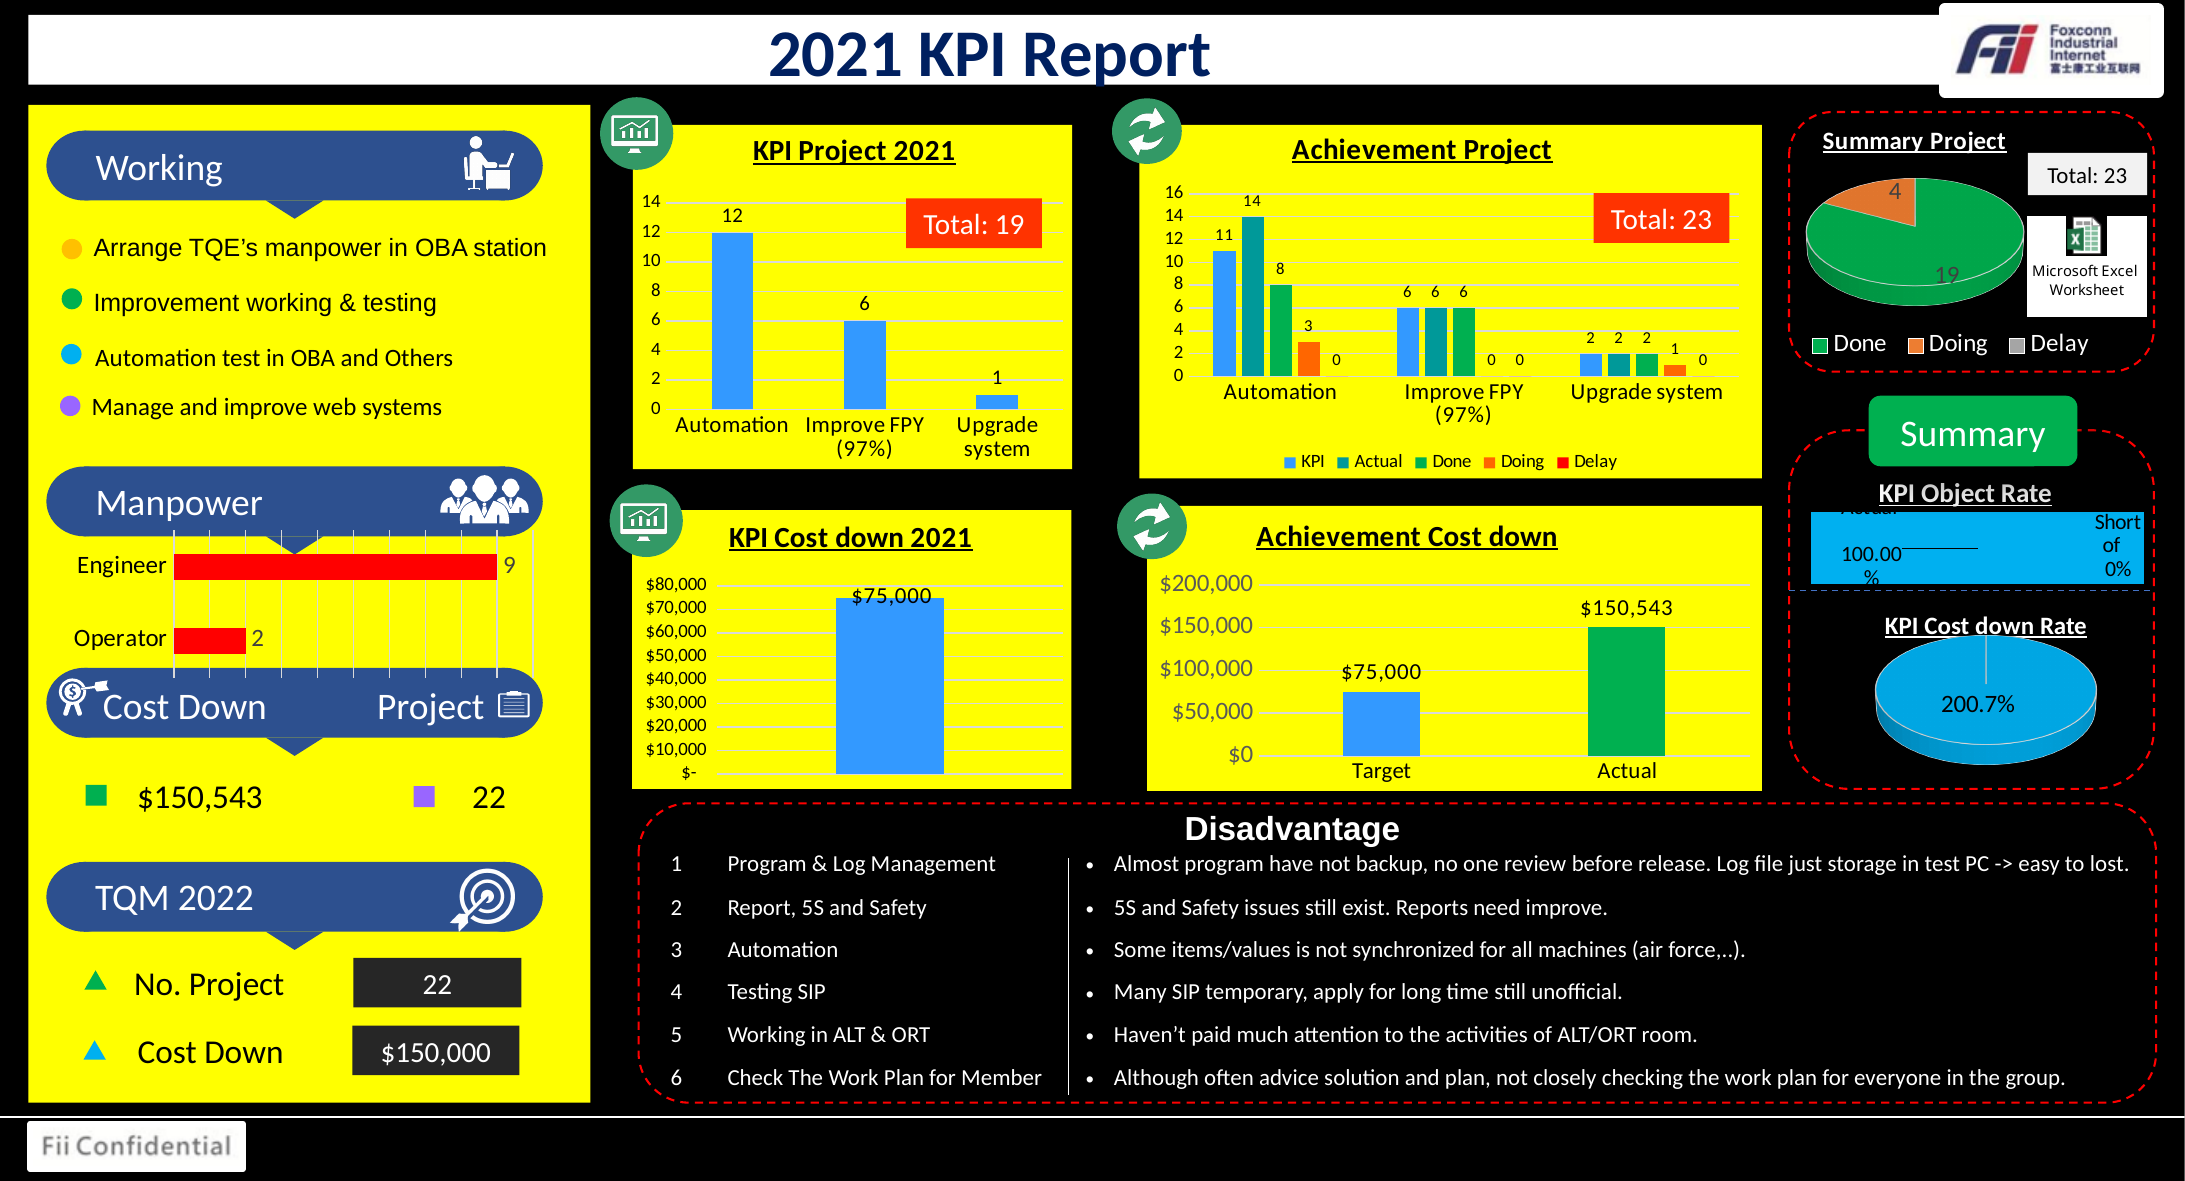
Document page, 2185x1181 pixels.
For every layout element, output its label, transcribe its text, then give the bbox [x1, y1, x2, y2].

picture [1122, 107, 1171, 156]
table_cell 5S and Safety issues still exist. Reports need improve. [1071, 888, 2158, 931]
chart [1139, 124, 1762, 479]
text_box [440, 475, 529, 524]
table_header Almost program have not backup, no one review before release. Log file just storage in test PC -> easy to lost. [1071, 843, 2158, 888]
chart [1146, 505, 1762, 791]
text_box Improvement working & testing [78, 278, 503, 324]
picture [462, 136, 516, 191]
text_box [28, 14, 2152, 86]
chart [632, 124, 1073, 470]
table_cell Check The Work Plan for Member [713, 1058, 1071, 1101]
text_box [81, 1038, 108, 1061]
text_box [85, 784, 108, 807]
table_cell 3 [640, 931, 713, 973]
table_cell 4 [640, 973, 713, 1016]
table_cell Some items/values is not synchronized for all machines (air force,..). [1071, 931, 2158, 973]
table_header Program & Log Management [713, 843, 1071, 888]
text_box [637, 802, 1169, 1069]
text_box [60, 237, 77, 261]
table_cell 5 [640, 1016, 713, 1058]
picture [611, 115, 658, 153]
text_box $150,000 [352, 1025, 520, 1076]
text_box Automation test in OBA and Others [80, 334, 505, 379]
table_cell 6 [640, 1058, 713, 1101]
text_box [46, 667, 543, 756]
table_cell Although often advice solution and plan, not closely checking the work plan for everyone in the group. [1071, 1058, 2158, 1101]
table_cell Working in ALT & ORT [713, 1016, 1068, 1058]
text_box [1725, 91, 2154, 394]
text_box Manage and improve web systems [76, 383, 501, 428]
table_cell Many SIP temporary, apply for long time still unofficial. [1071, 973, 2158, 1016]
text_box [46, 861, 543, 950]
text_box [46, 466, 543, 555]
picture [1127, 502, 1176, 551]
text_box Arrange TQE’s manpower in OBA station [77, 223, 564, 269]
table_header 1 [640, 843, 713, 888]
picture [449, 857, 525, 934]
text_box 22 [353, 957, 522, 1008]
chart [64, 527, 543, 681]
text_box [1110, 97, 1182, 165]
text_box [608, 483, 683, 556]
text_box No. Project [119, 955, 544, 1010]
text_box [60, 287, 78, 311]
text_box [58, 394, 76, 418]
text_box [1478, 802, 2157, 843]
text_box [82, 968, 109, 991]
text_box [59, 678, 109, 717]
text_box [599, 96, 674, 171]
table_cell Testing SIP [713, 973, 1068, 1016]
table_cell Haven’t paid much attention to the activities of ALT/ORT room. [1071, 1016, 2158, 1058]
picture [33, 1126, 240, 1166]
text_box [27, 104, 591, 1104]
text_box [46, 130, 543, 219]
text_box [1789, 430, 2154, 798]
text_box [498, 691, 530, 718]
text_box $150,543 22 [122, 767, 547, 823]
text_box Cost Down [122, 1022, 547, 1078]
text_box Summary [1867, 394, 2079, 430]
text_box [1116, 492, 1180, 560]
picture [620, 503, 667, 541]
text_box Disadvantage [1169, 799, 1478, 843]
table_cell Automation [713, 931, 1068, 973]
chart [632, 510, 1072, 789]
text_box [413, 785, 436, 808]
text_box [60, 342, 80, 366]
table_cell Report, 5S and Safety [713, 888, 1068, 931]
table_cell 2 [640, 888, 713, 931]
